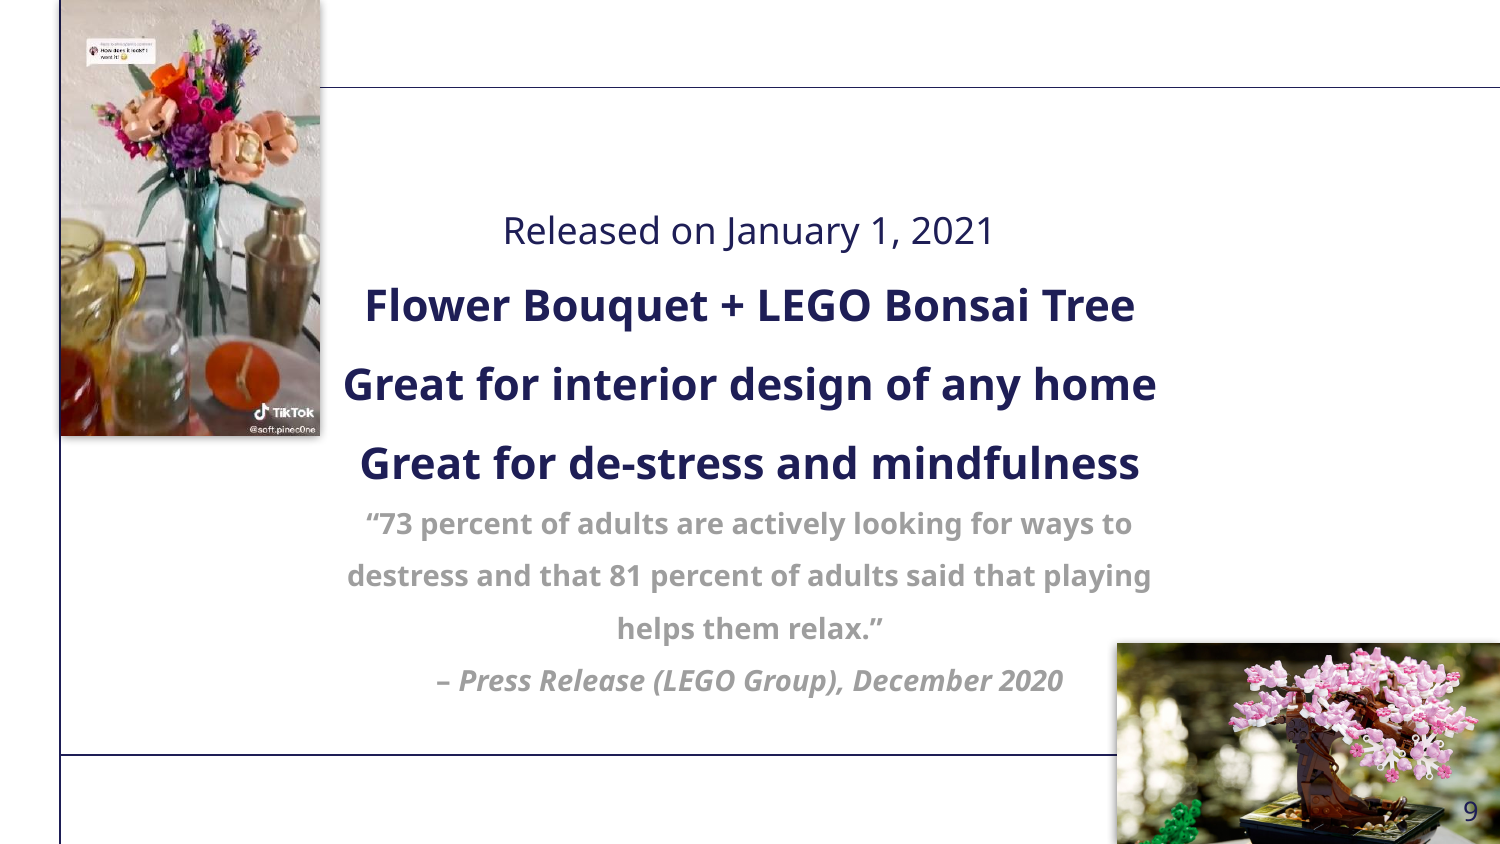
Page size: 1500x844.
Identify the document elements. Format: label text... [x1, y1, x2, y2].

picture [1116, 643, 1500, 844]
picture [61, 0, 321, 436]
subtitle Released on January 1, 2021 Flower Bouquet + LEGO Bonsai Tree Great for interior design of any home Great for de-stress and mindfulness “73 percent of adults are actively looking for ways to destress and that 81 percent of adults said that playing helps them relax.” – Press Release (LEGO Group), December 2020 [289, 169, 1211, 530]
